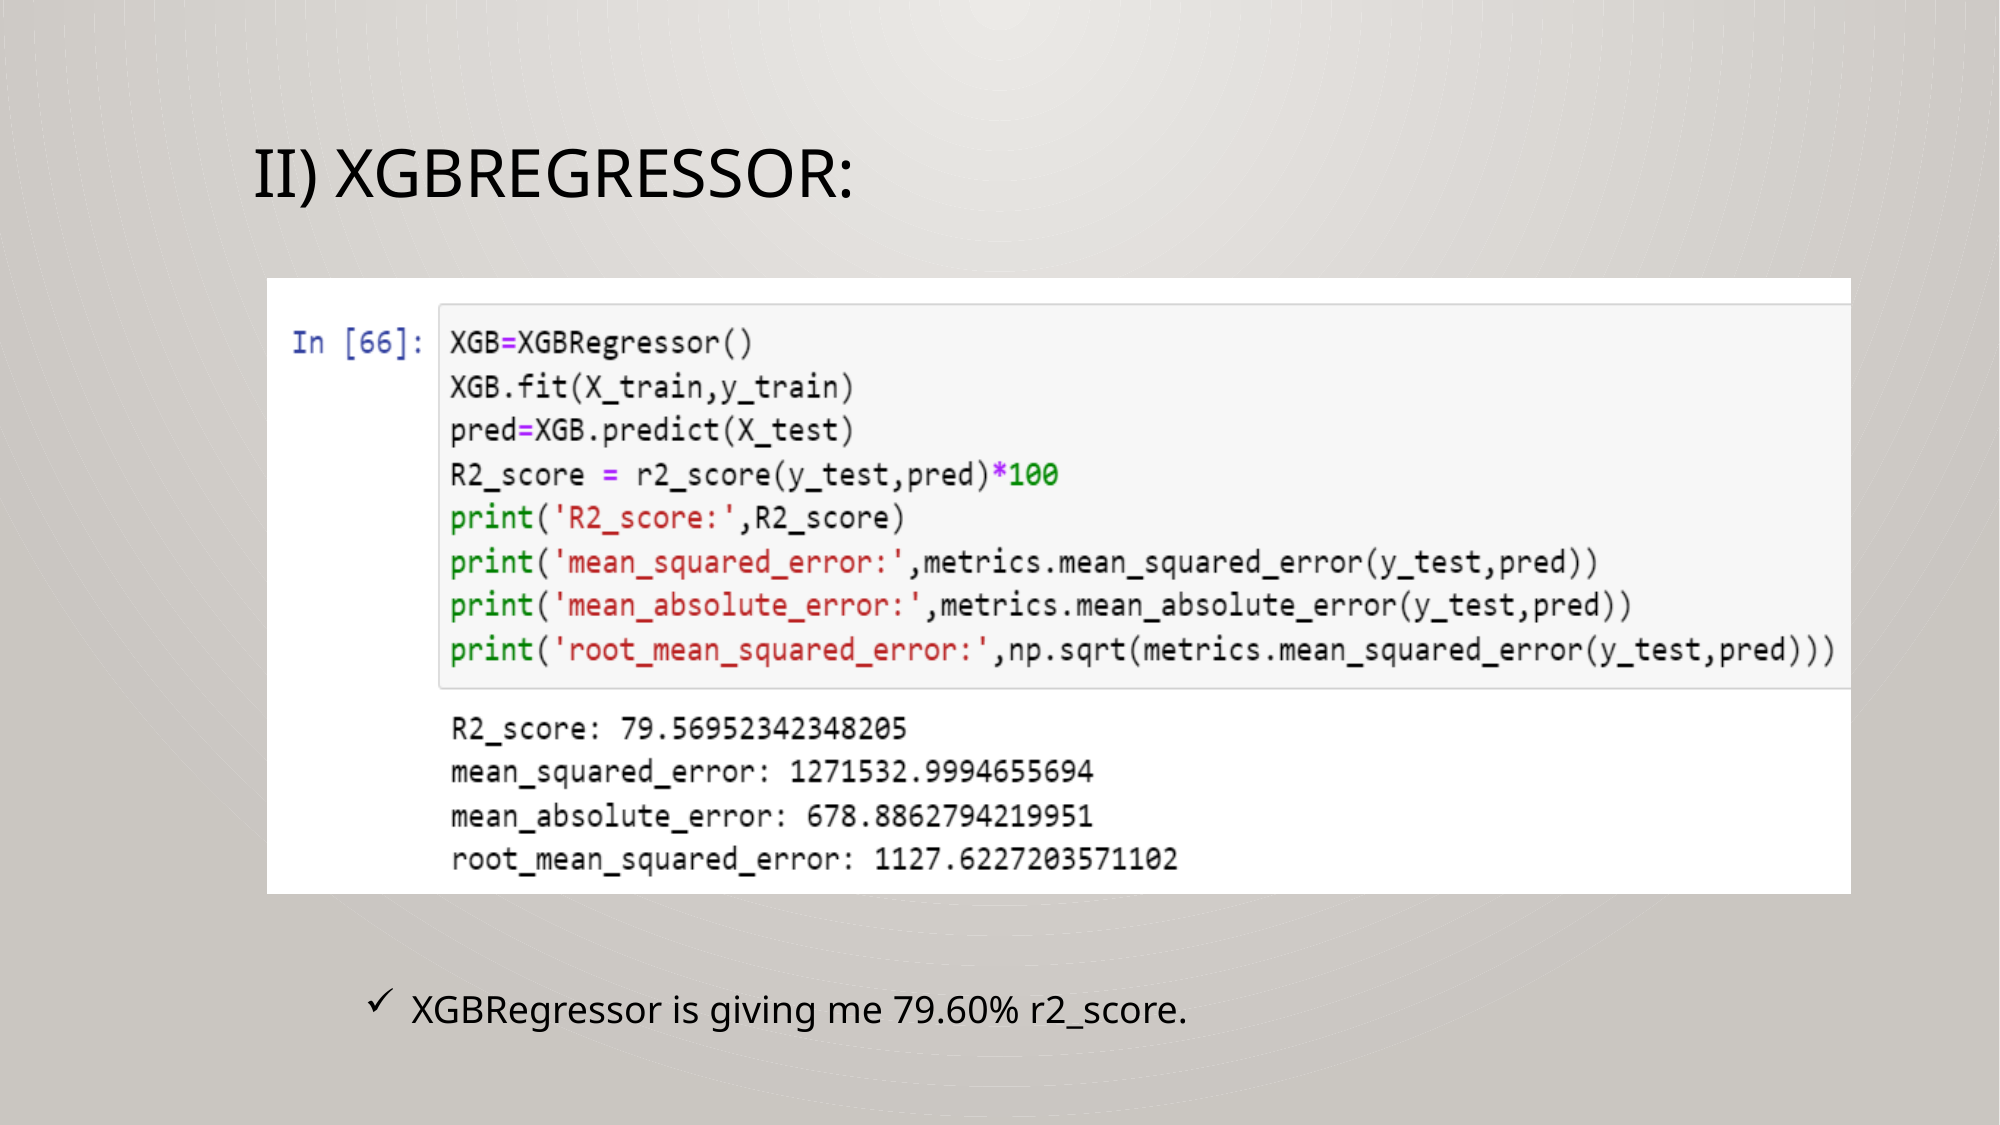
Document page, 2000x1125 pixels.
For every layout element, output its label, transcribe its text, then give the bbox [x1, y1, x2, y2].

picture [267, 278, 1851, 894]
text_box XGBRegressor is giving me 79.60% r2_score. [350, 975, 1863, 1039]
title ii) XGBRegressor: [238, 131, 1813, 305]
